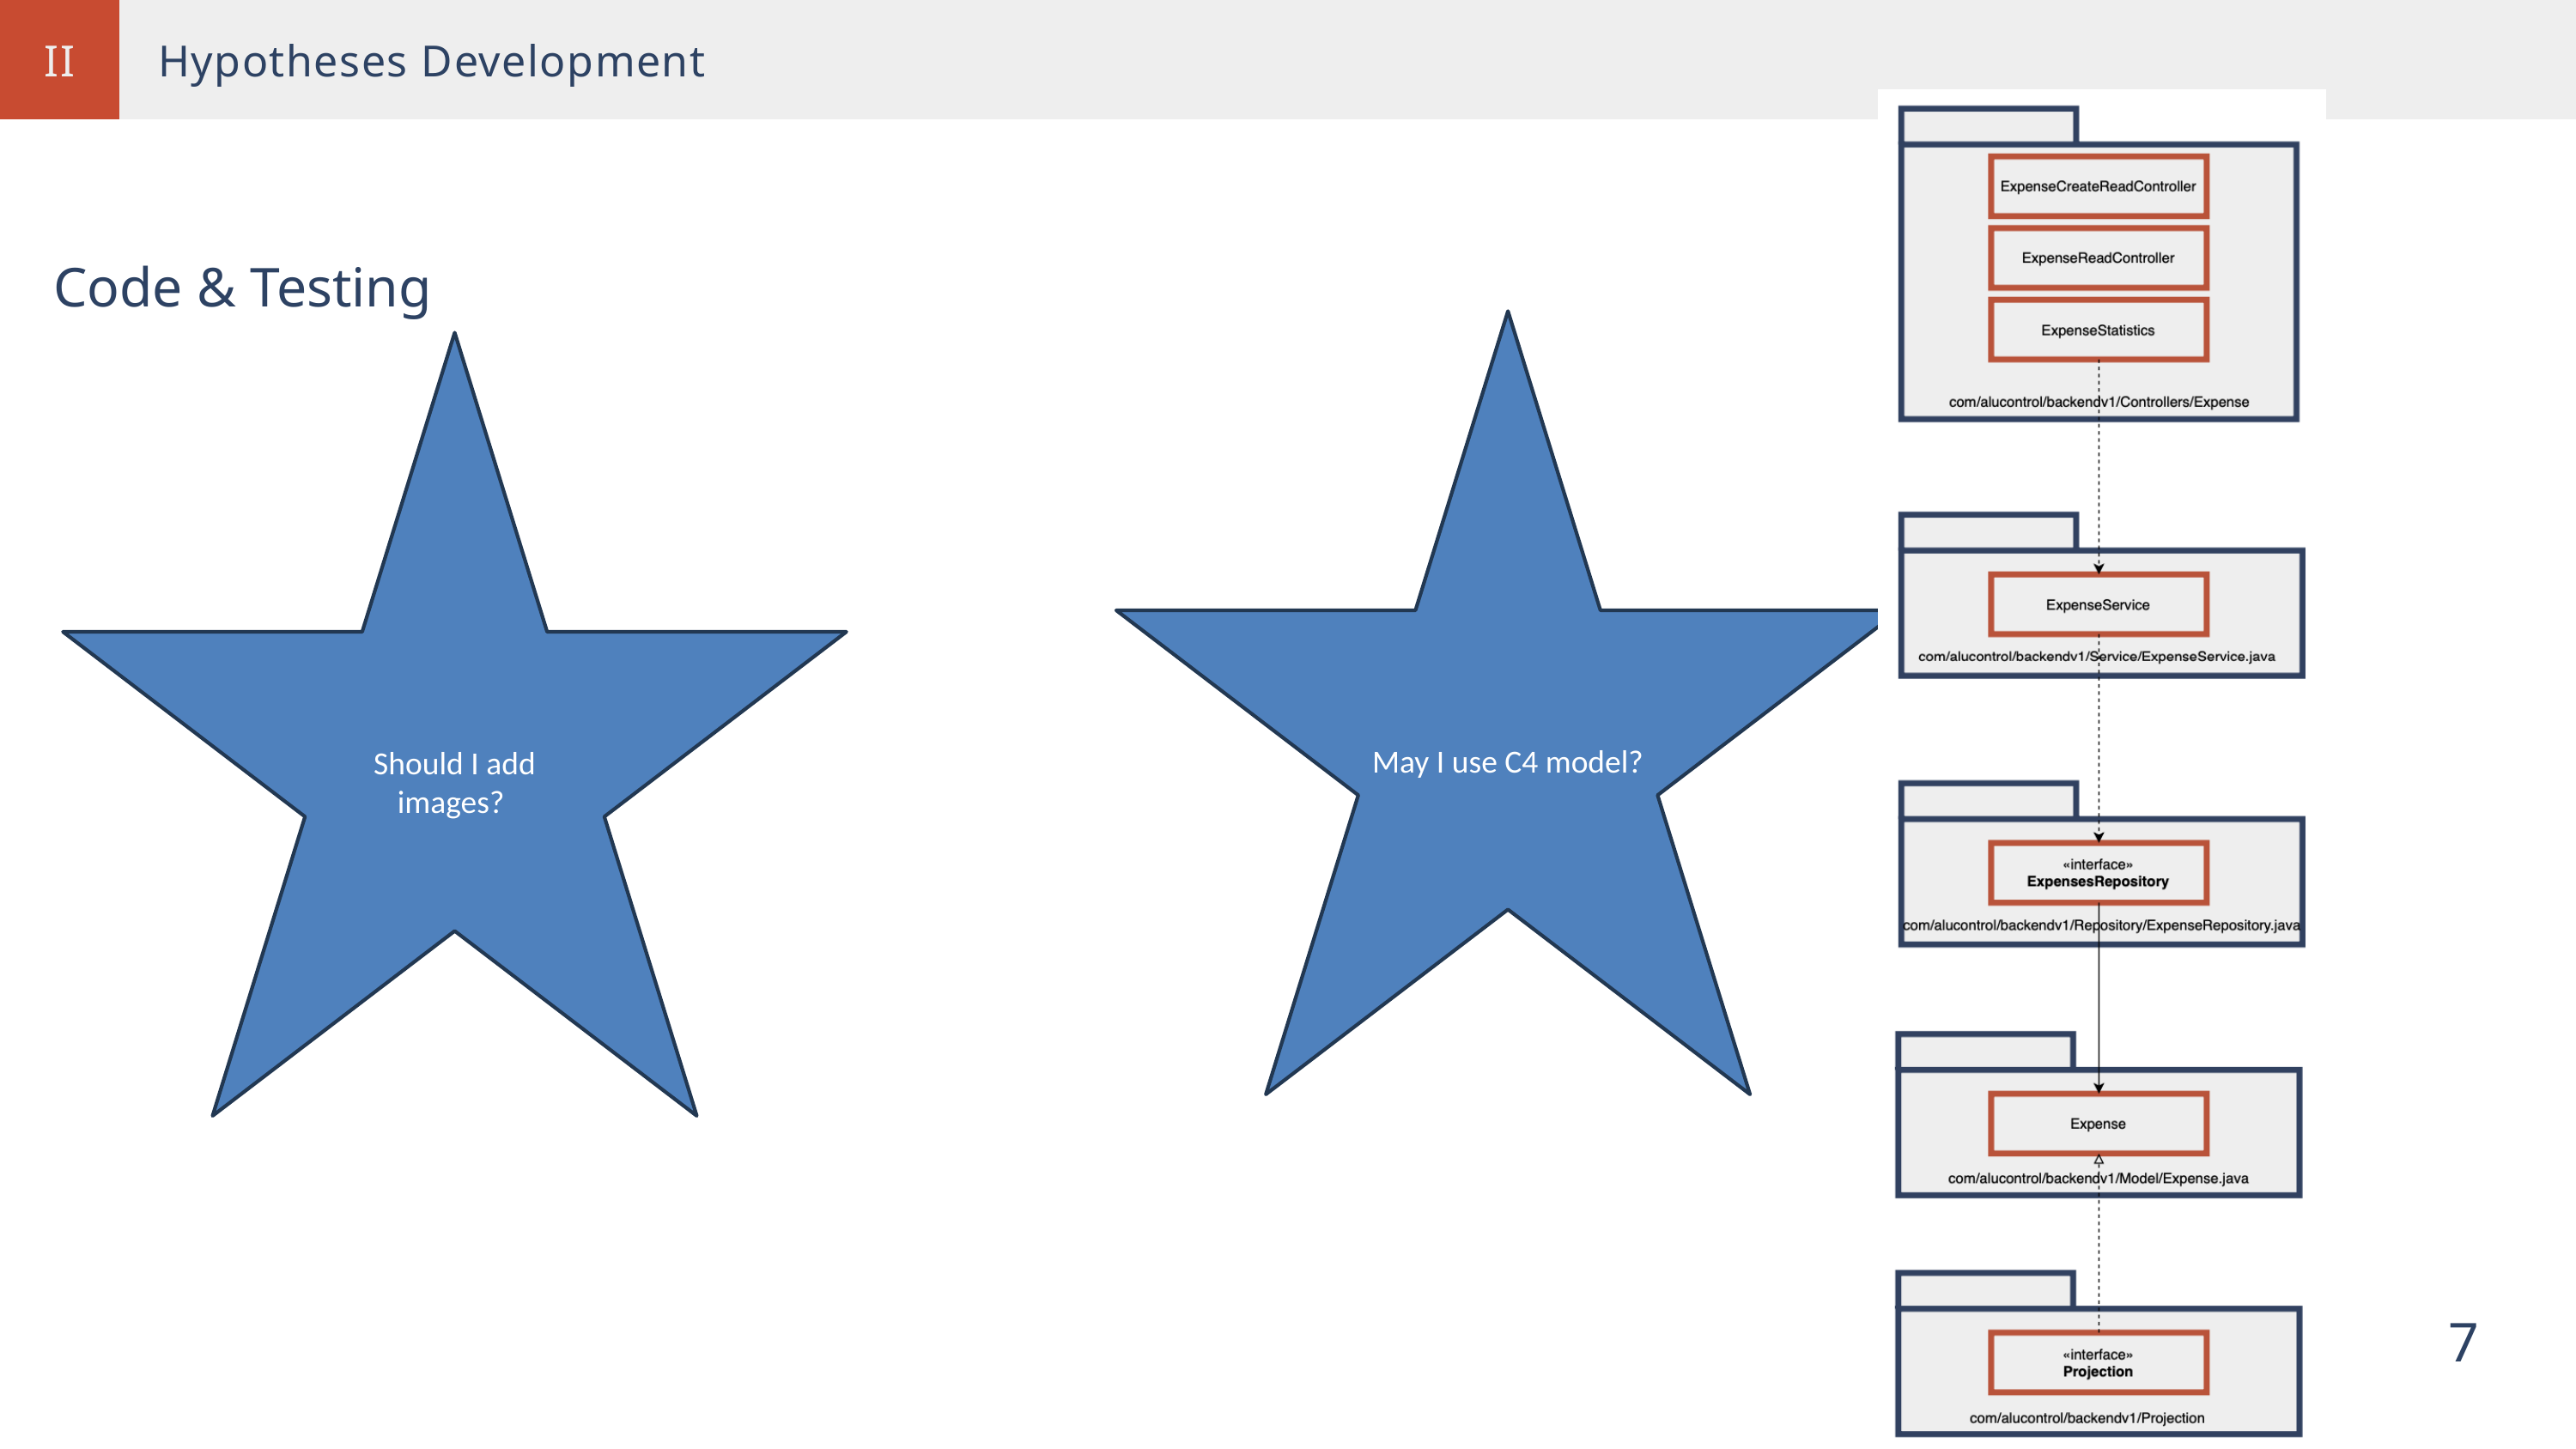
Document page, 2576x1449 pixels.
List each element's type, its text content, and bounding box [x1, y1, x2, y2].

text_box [120, 0, 2576, 120]
text_box May I use C4 model? [1114, 309, 1873, 1096]
text_box 7 [2383, 1286, 2480, 1373]
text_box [0, 0, 120, 120]
picture [1878, 88, 2326, 1449]
text_box Should I add images? [61, 330, 848, 1118]
text_box Code & Testing [53, 232, 1313, 318]
